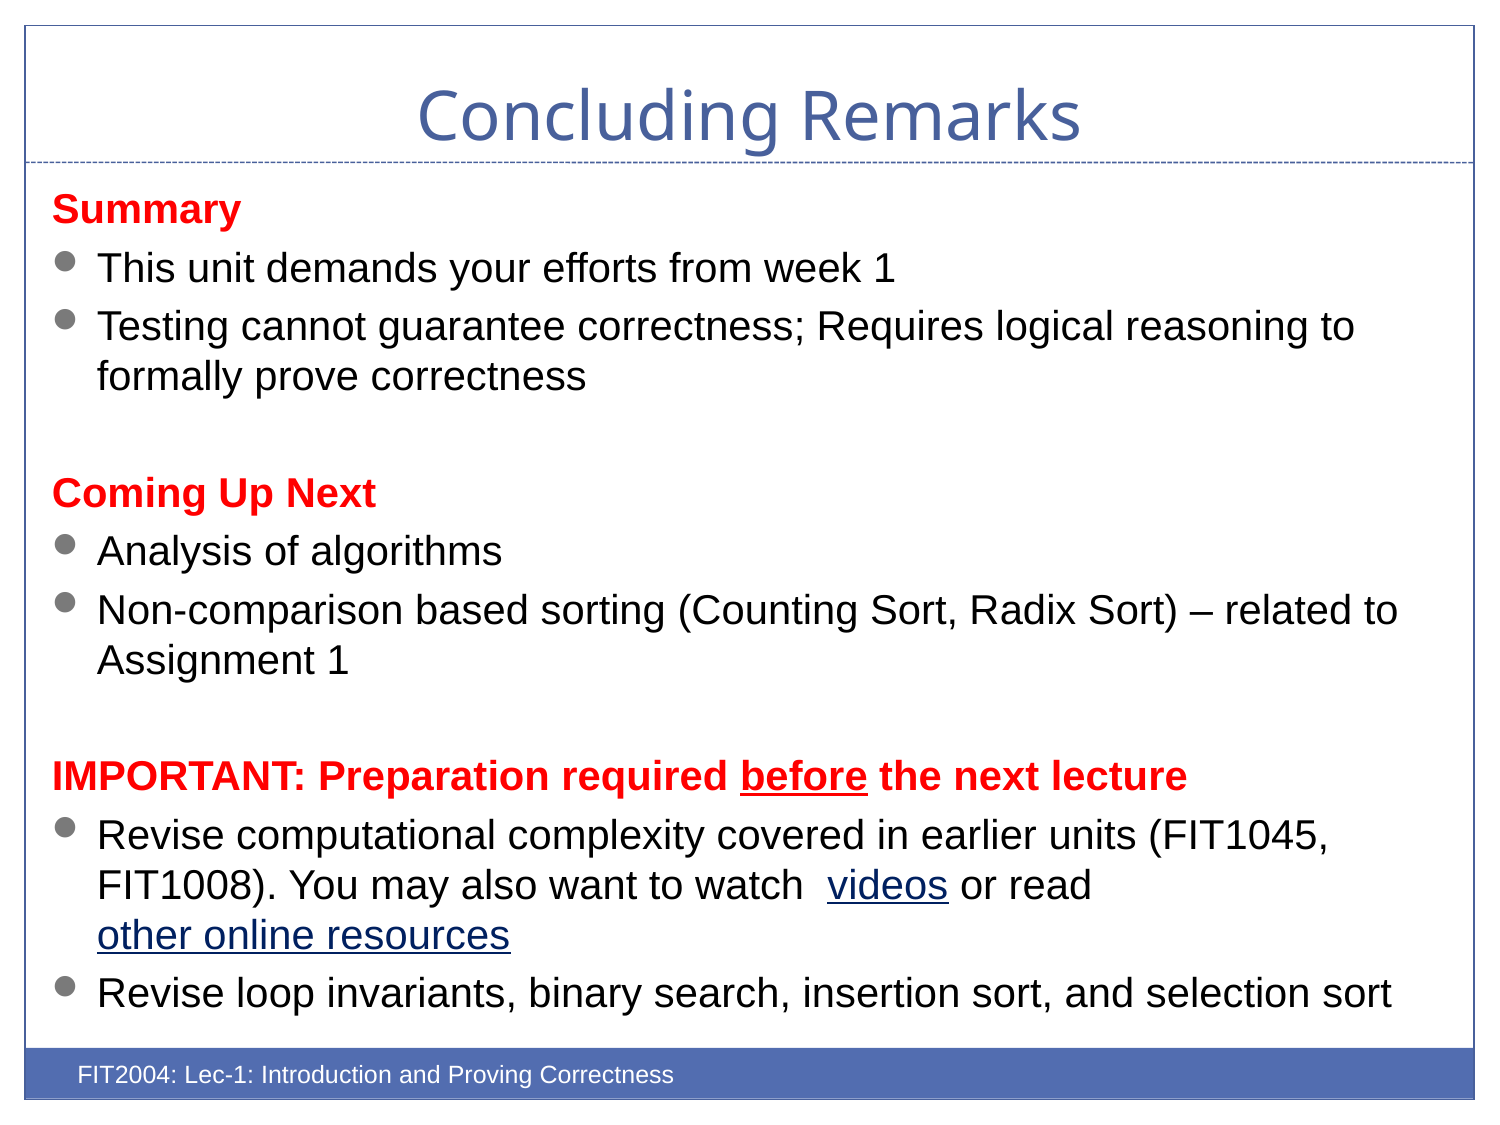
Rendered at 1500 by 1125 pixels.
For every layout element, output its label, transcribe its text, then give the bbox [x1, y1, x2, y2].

title Concluding Remarks [49, 37, 1450, 162]
footer FIT2004: Lec-1: Introduction and Proving Correctness [62, 1051, 813, 1112]
text_box Summary This unit demands your efforts from week 1 Testing cannot guarantee correctness; Requires logical reasoning to formally prove correctness Coming Up Next Analysis of algorithms Non-comparison based sorting (Counting Sort, Radix Sort) – related to Assignment 1 IMPORTANT: Preparation required before the next lecture Revise computational complexity covered in earlier units (FIT1045, FIT1008). You may also want to watch videos or read other online resources Revise loop invariants, binary search, insertion sort, and selection sort [37, 174, 1425, 763]
